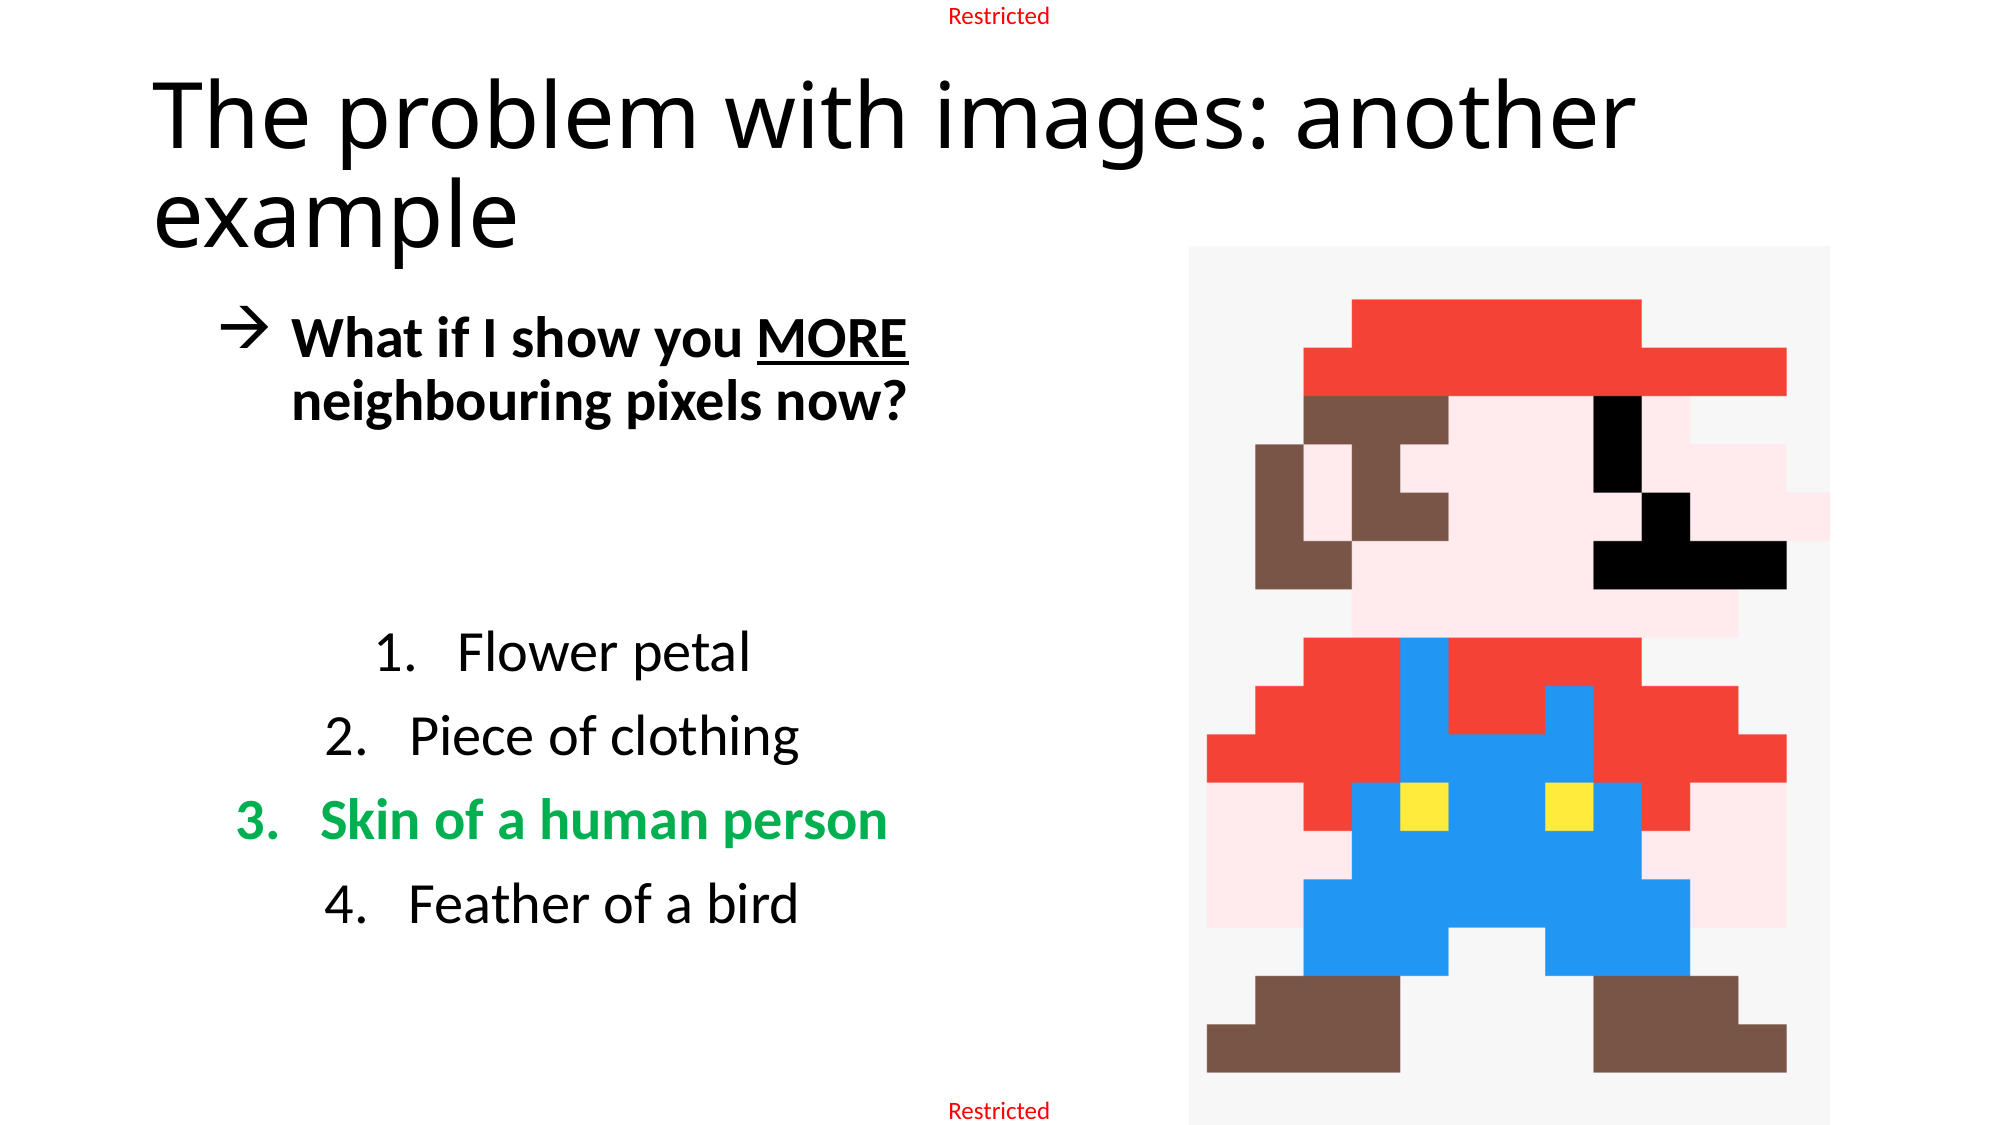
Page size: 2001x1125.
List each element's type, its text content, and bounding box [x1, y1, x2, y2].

list What if I show you MORE neighbouring pixels now? Flower petal Piece of clothing Skin of a human person Feather of a bird [137, 299, 988, 1014]
picture [1188, 246, 1831, 1125]
title The problem with images: another example [137, 59, 1863, 278]
